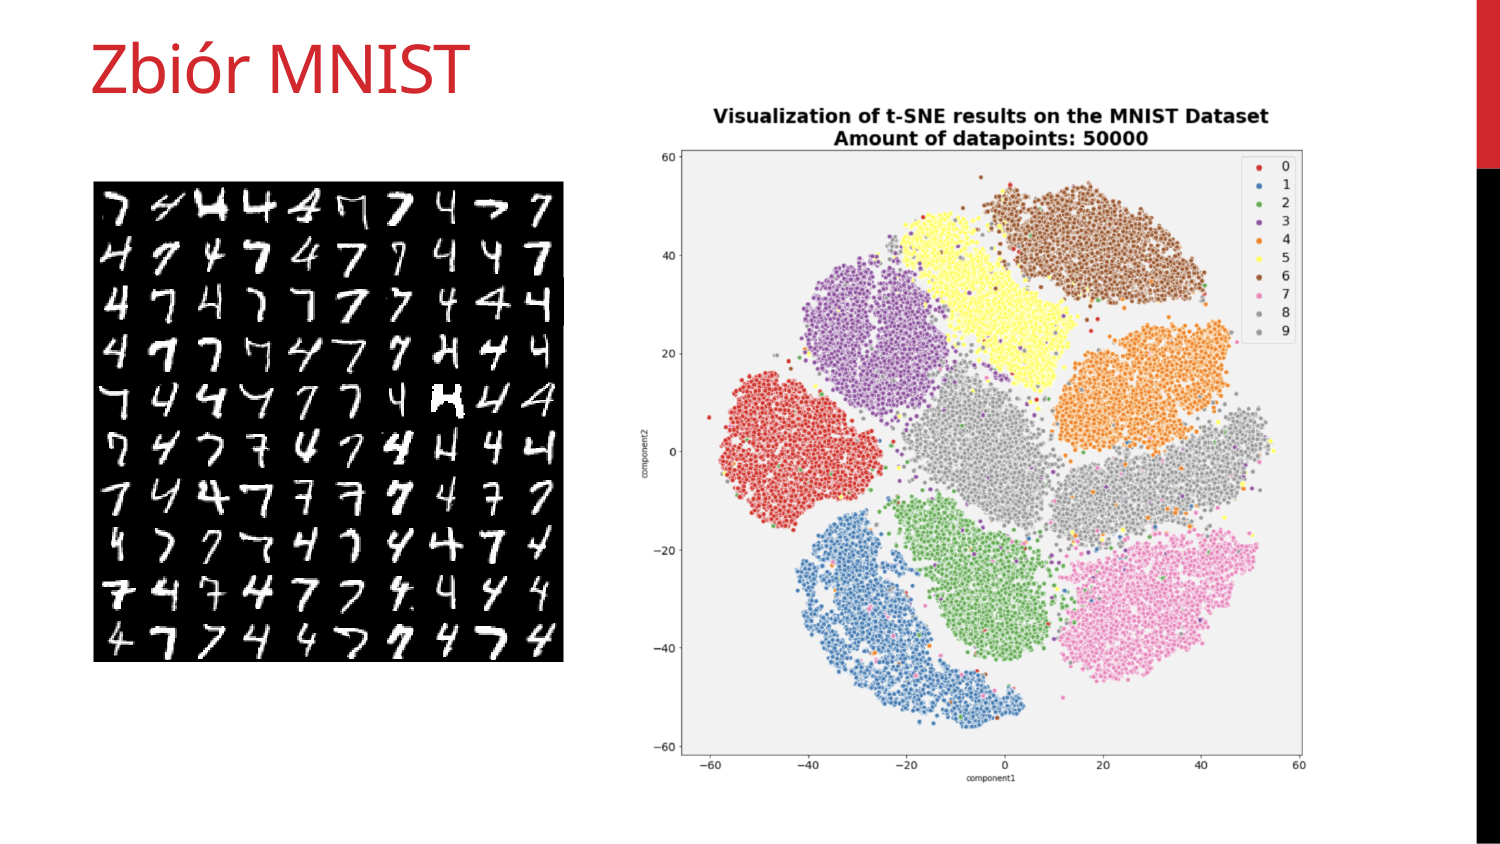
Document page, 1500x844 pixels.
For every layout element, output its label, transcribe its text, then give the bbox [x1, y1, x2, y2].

title Zbiór MNIST [75, 18, 1025, 115]
picture [88, 177, 568, 667]
picture [631, 102, 1327, 799]
